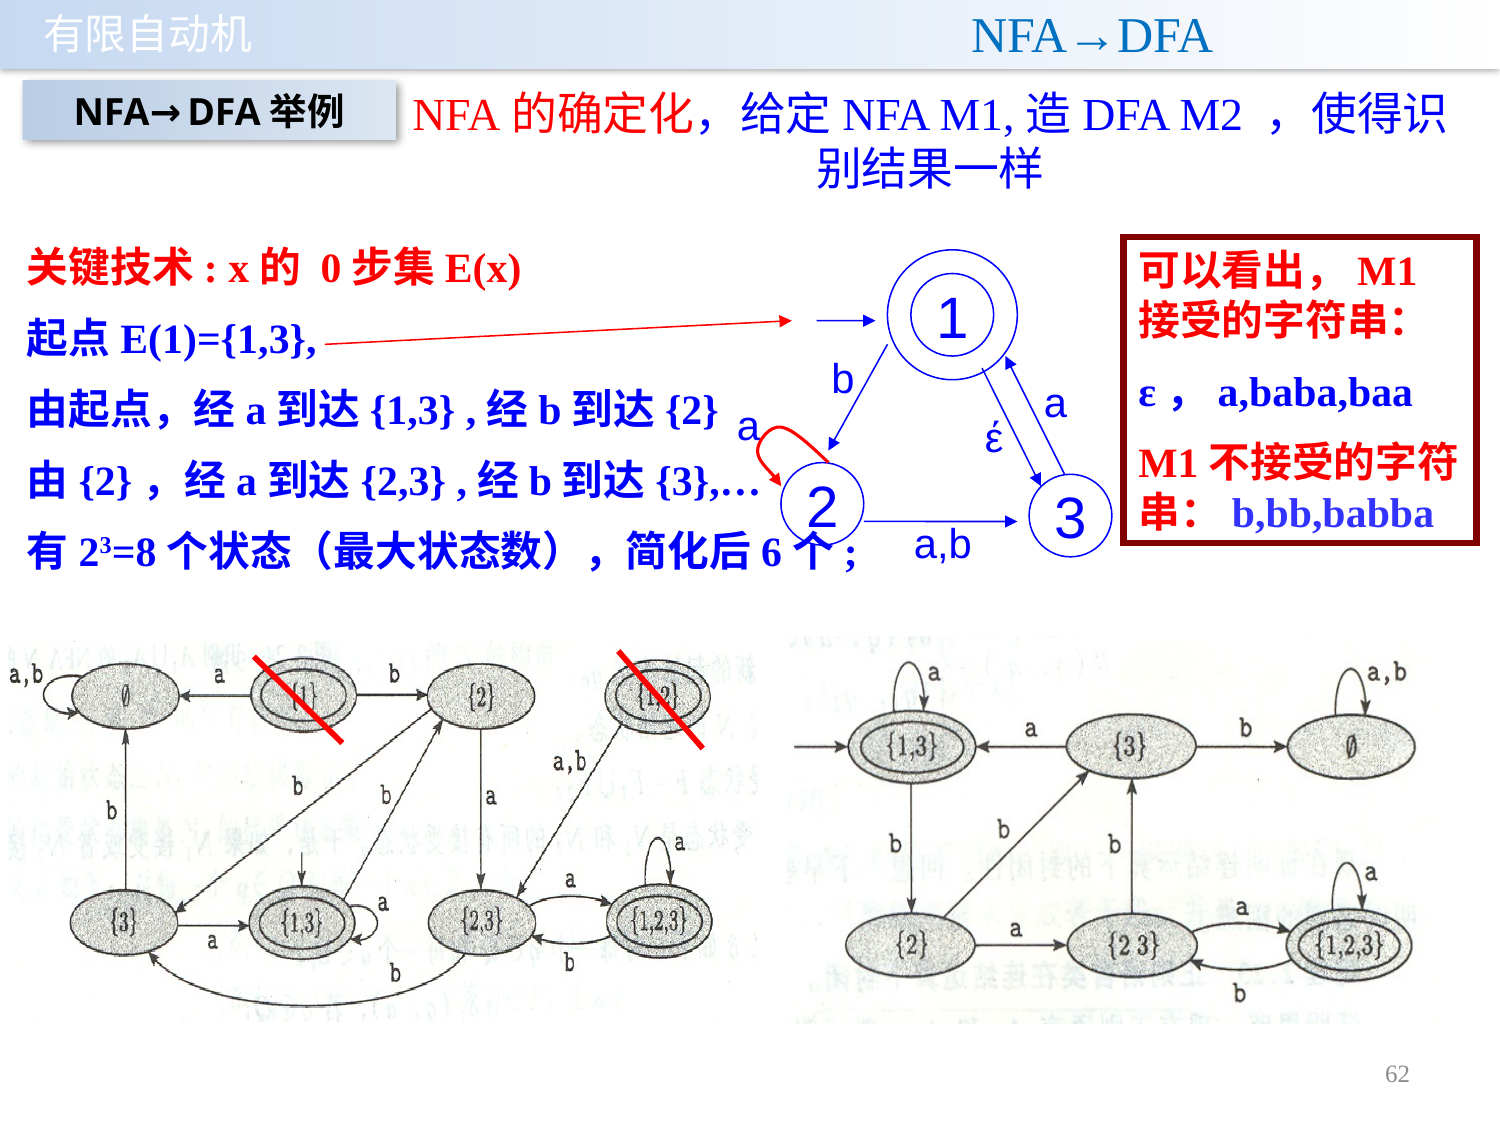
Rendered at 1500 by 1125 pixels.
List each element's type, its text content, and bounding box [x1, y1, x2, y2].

text_box 可以看出，M1接受的字符串： ε，a,baba,baa M1不接受的字符串：b,bb,babba [1123, 236, 1477, 544]
text_box NFA→DFA举例 [22, 80, 383, 140]
title NFA→DFA [702, 0, 1483, 67]
picture [787, 636, 1443, 1024]
text_box NFA的确定化，给定NFA M1,造DFA M2 ，使得识别结果一样 [383, 77, 1478, 227]
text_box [721, 249, 1113, 576]
picture [8, 638, 758, 1022]
slide_number 62 [1074, 1042, 1425, 1103]
text_box 关键技术: x的 0步集E(x) 起点E(1)={1,3}, 由起点，经a到达{1,3} ,经b到达{2} 由{2}，经a到达{2,3} ,经b到达{3},… 有23=8个状态（最大状态数），简化后6个; [12, 233, 1028, 582]
